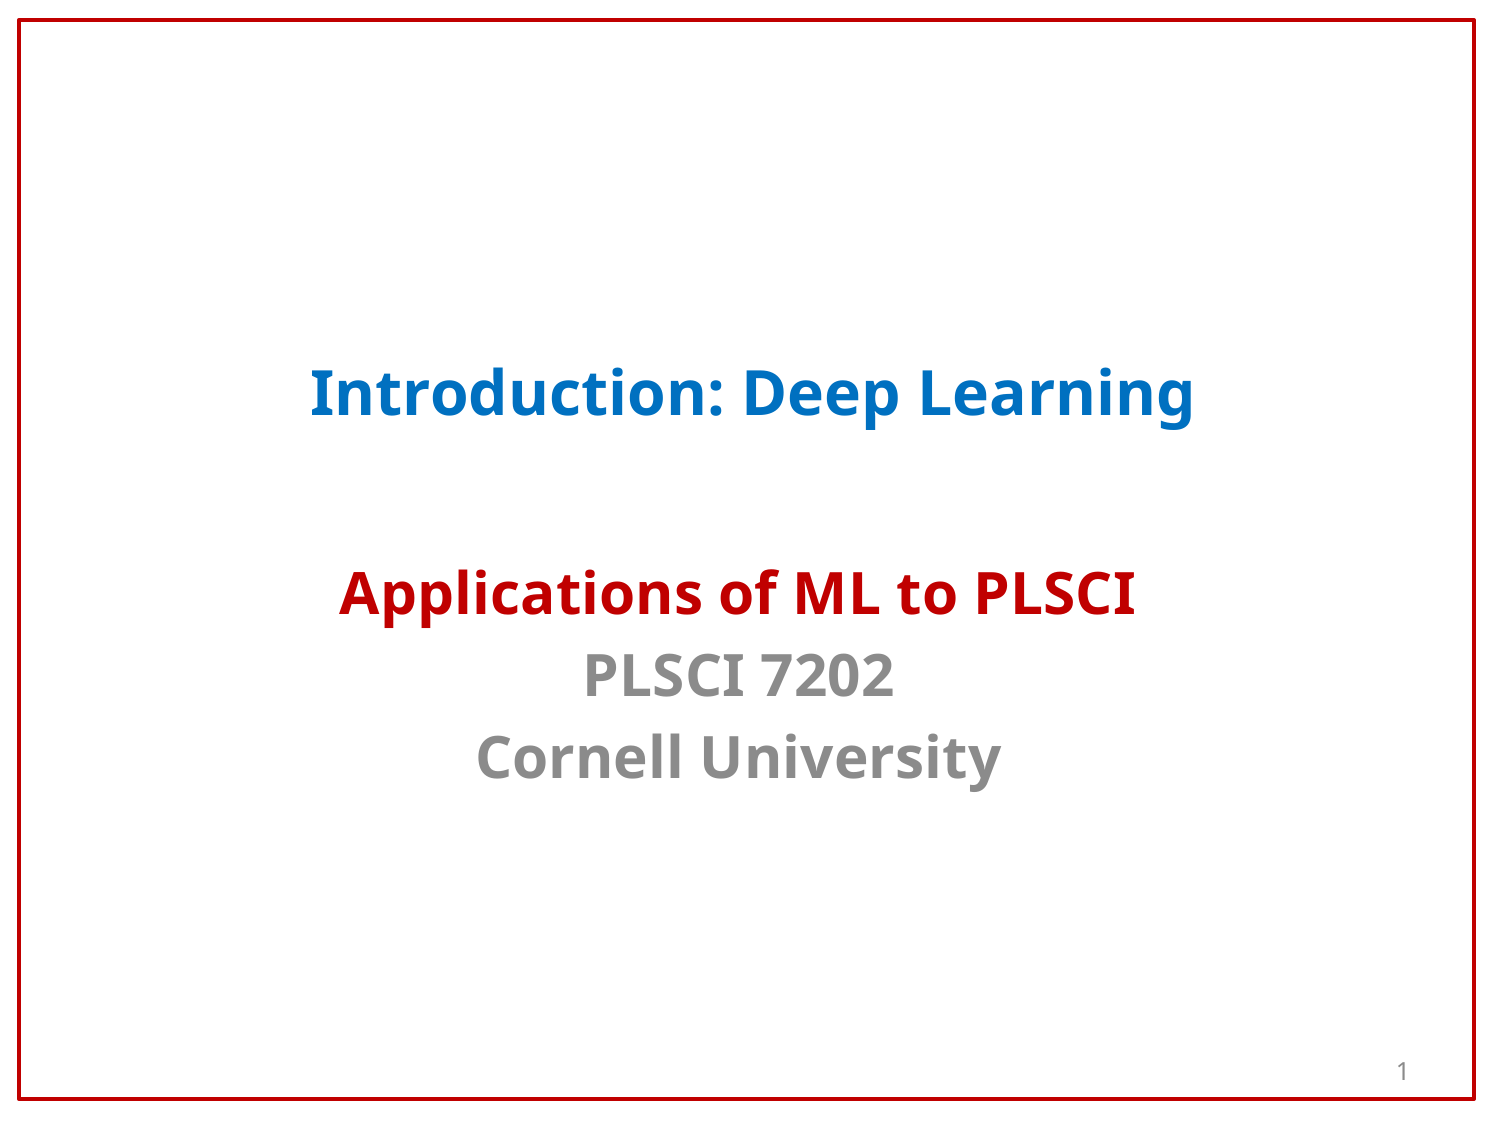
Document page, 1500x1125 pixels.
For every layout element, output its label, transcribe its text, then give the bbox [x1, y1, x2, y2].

title Introduction: Deep Learning [116, 319, 1392, 462]
slide_number 1 [1074, 1042, 1425, 1103]
subtitle Applications of ML to PLSCI PLSCI 7202 Cornell University [110, 548, 1368, 801]
